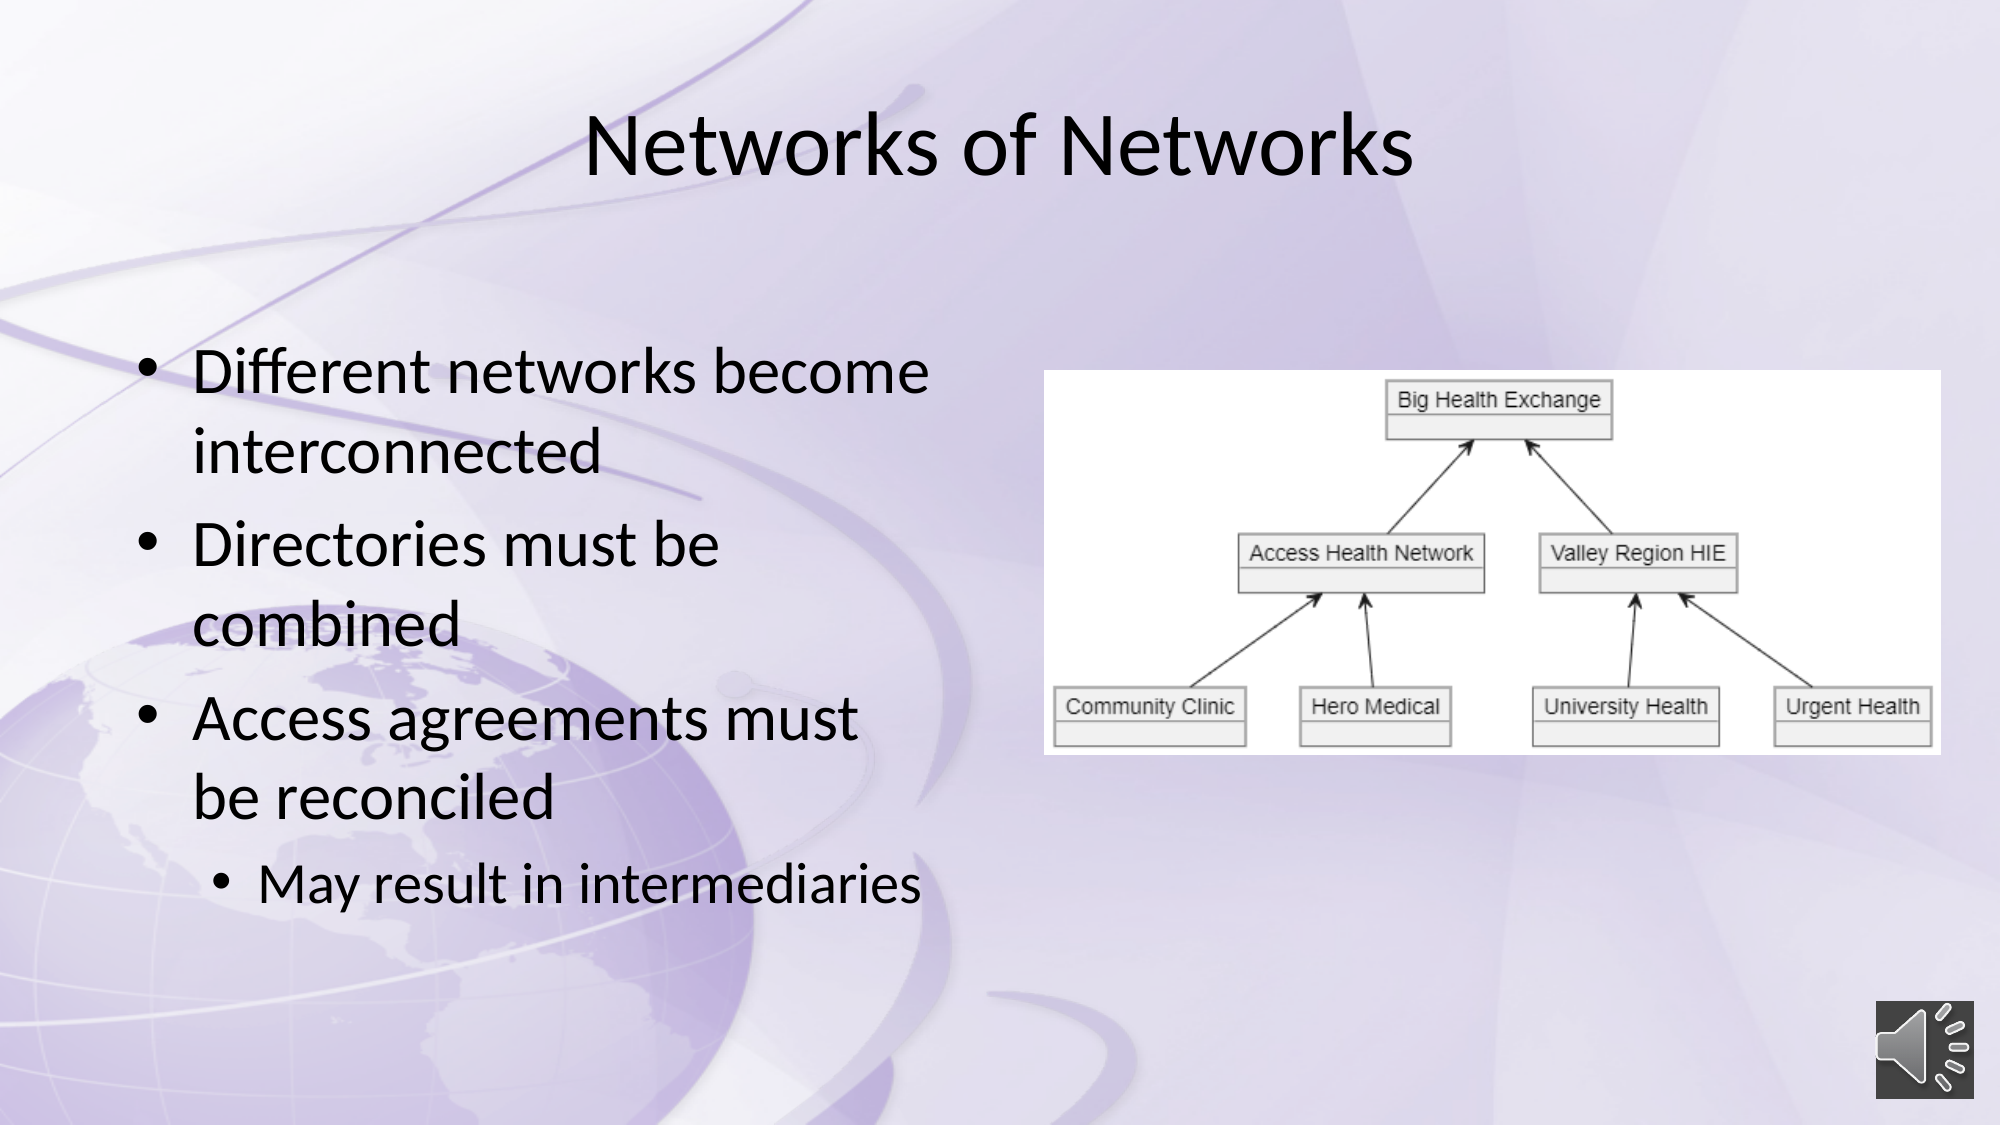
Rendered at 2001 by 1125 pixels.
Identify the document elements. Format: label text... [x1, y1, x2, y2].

picture [0, 0, 2000, 1125]
list Different networks become interconnected Directories must be combined Access agreements must be reconciled May result in intermediaries [121, 319, 956, 979]
title Networks of Networks [99, 45, 1900, 233]
